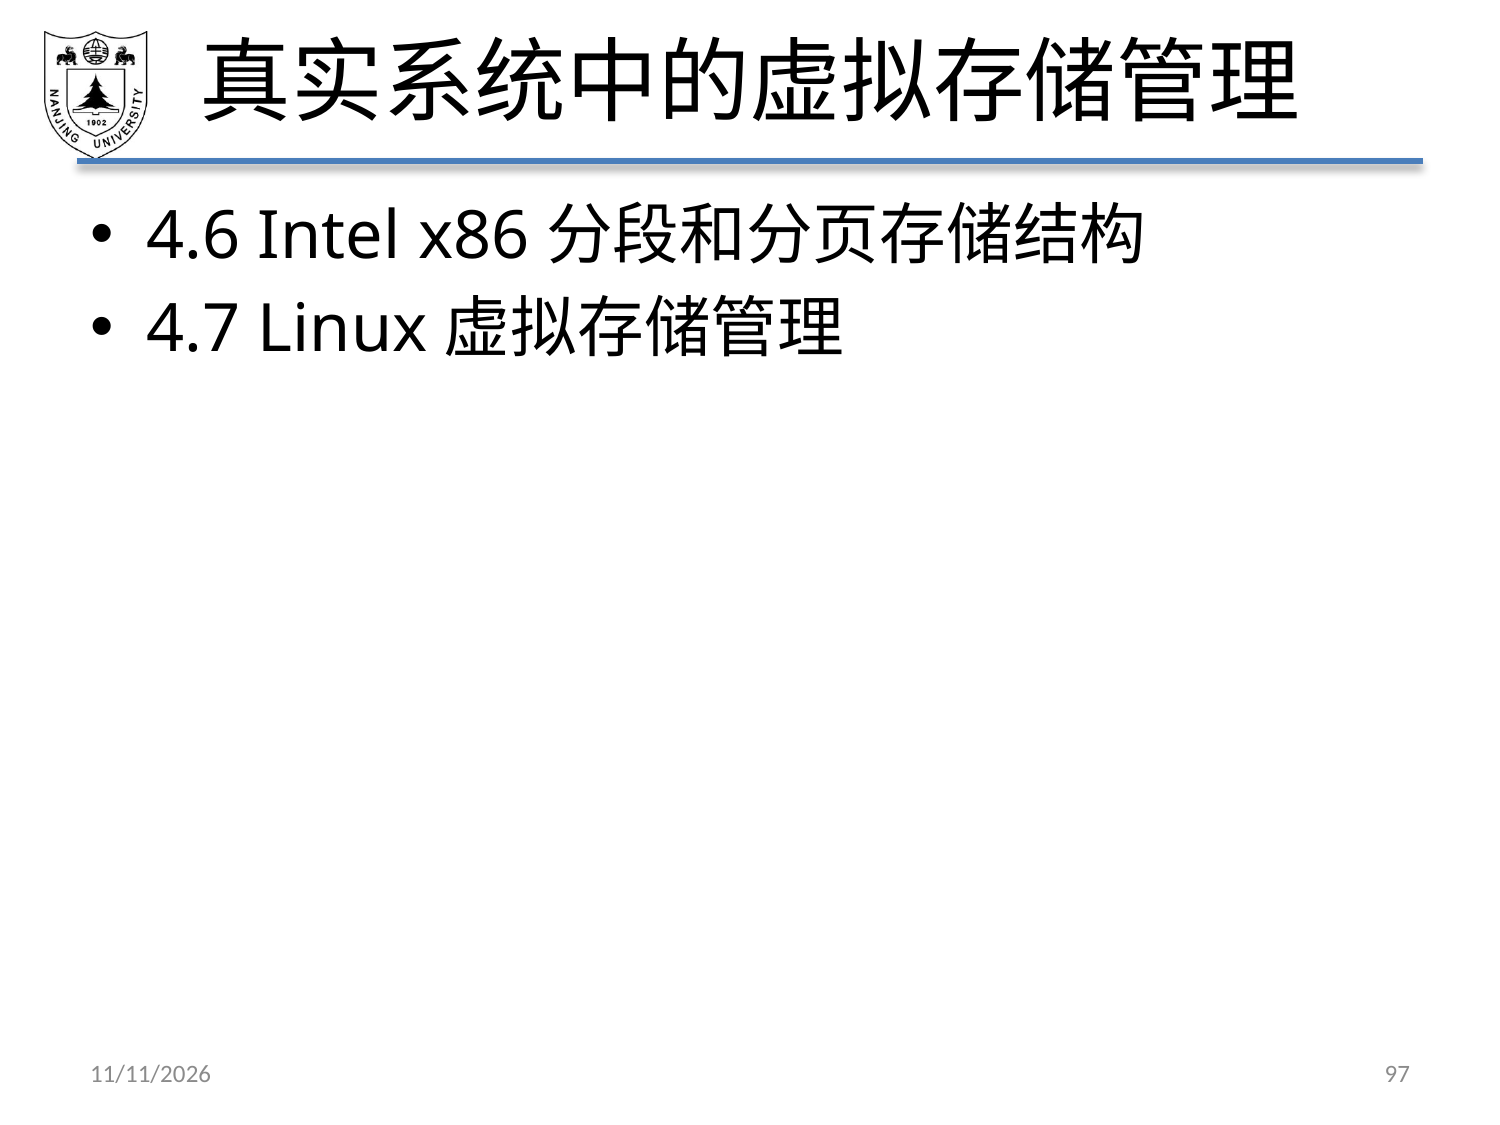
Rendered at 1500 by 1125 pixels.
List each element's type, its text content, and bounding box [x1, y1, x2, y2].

title 真实系统中的虚拟存储管理 [75, 0, 1425, 161]
slide_number 97 [1074, 1042, 1425, 1103]
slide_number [75, 1042, 425, 1103]
picture [41, 30, 75, 161]
list 4.6 Intel x86分段和分页存储结构 4.7 Linux虚拟存储管理 [75, 184, 1425, 1005]
